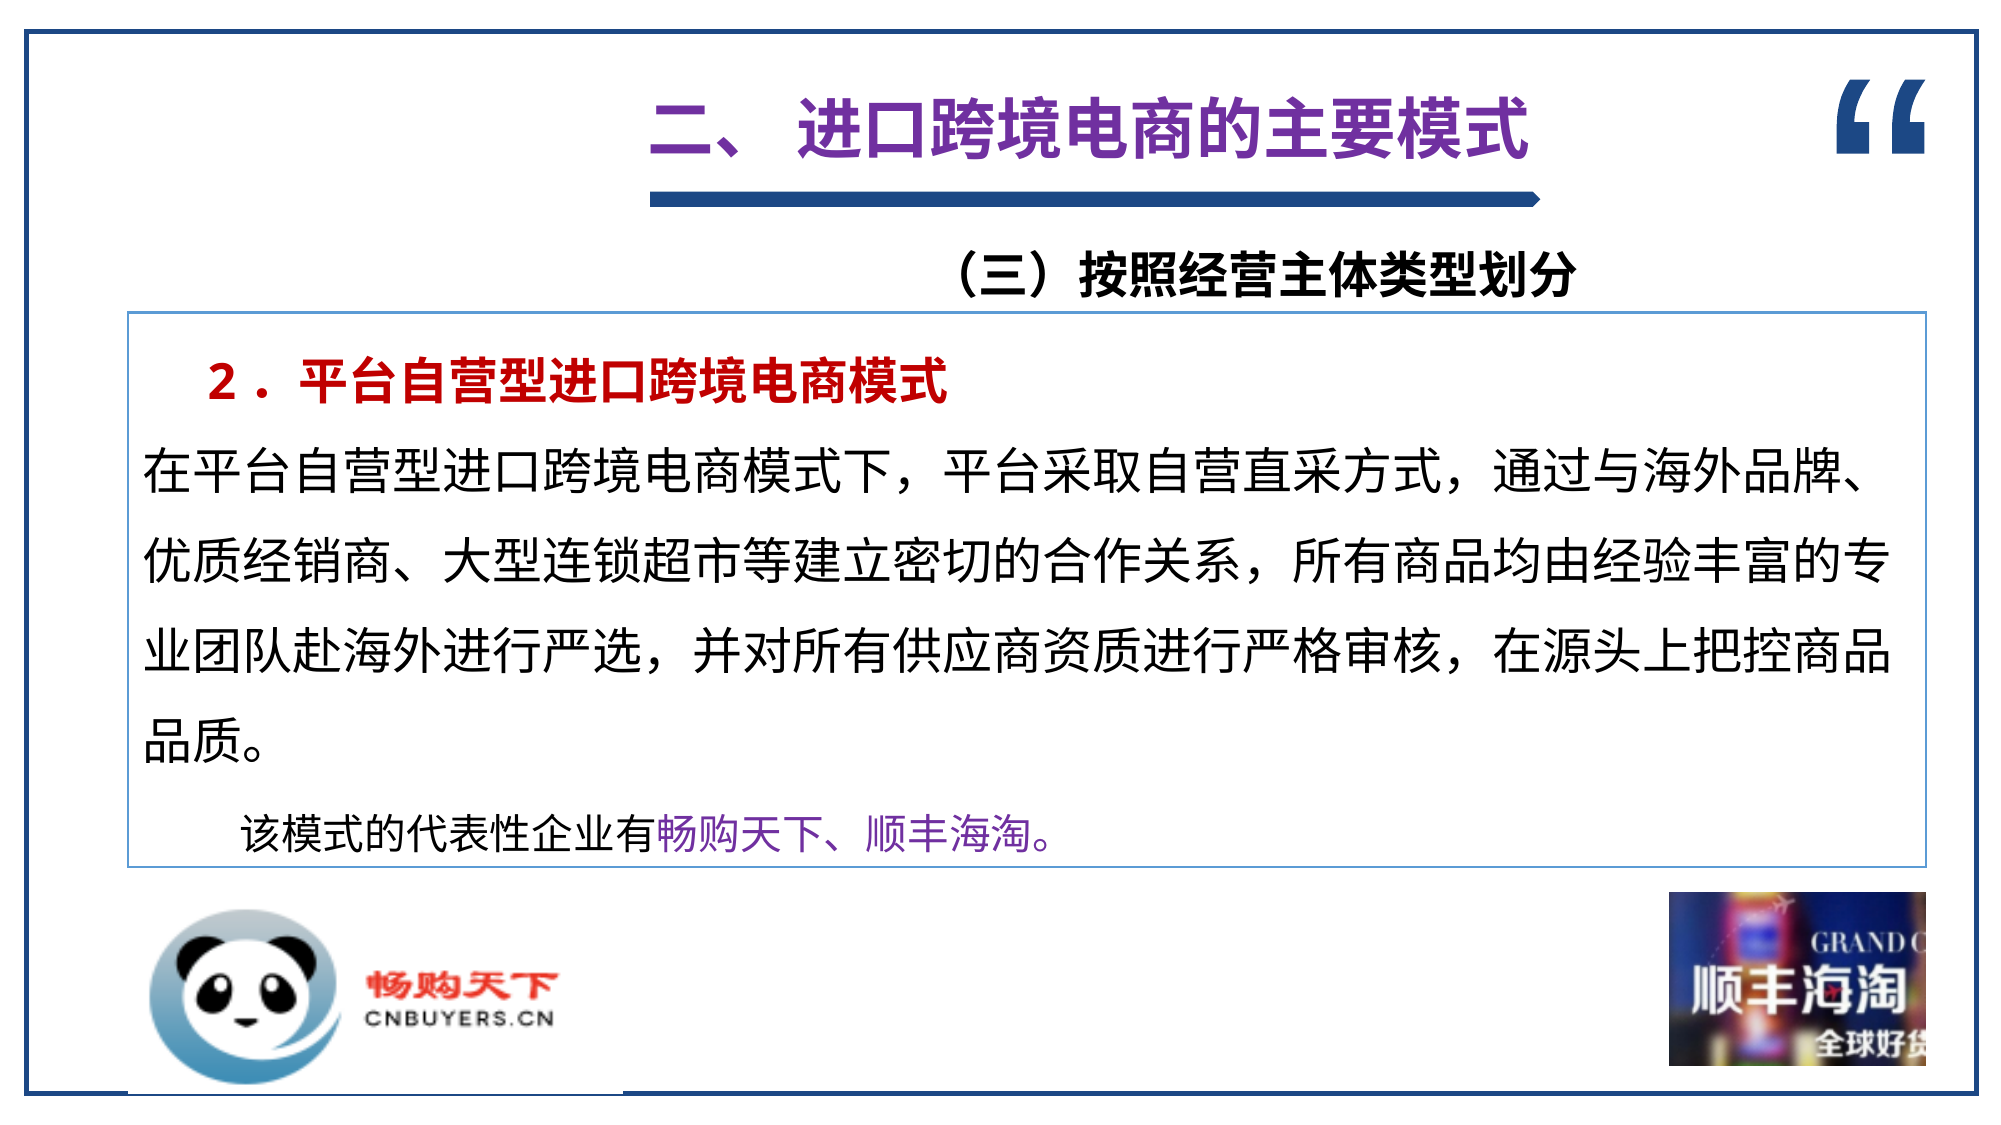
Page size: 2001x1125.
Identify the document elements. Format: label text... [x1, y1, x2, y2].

text_box 2．平台自营型进口跨境电商模式 在平台自营型进口跨境电商模式下，平台采取自营直采方式，通过与海外品牌、优质经销商、大型连锁超市等建立密切的合作关系，所有商品均由经验丰富的专业团队赴海外进行严选，并对所有供应商资质进行严格审核，在源头上把控商品品质。 该模式的代表性企业有畅购天下、顺丰海淘。 [127, 311, 1927, 868]
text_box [472, 79, 1706, 257]
text_box [26, 30, 1978, 1095]
text_box （三）按照经营主体类型划分 [159, 206, 1837, 311]
picture [1669, 892, 1926, 1066]
picture [127, 892, 623, 1094]
